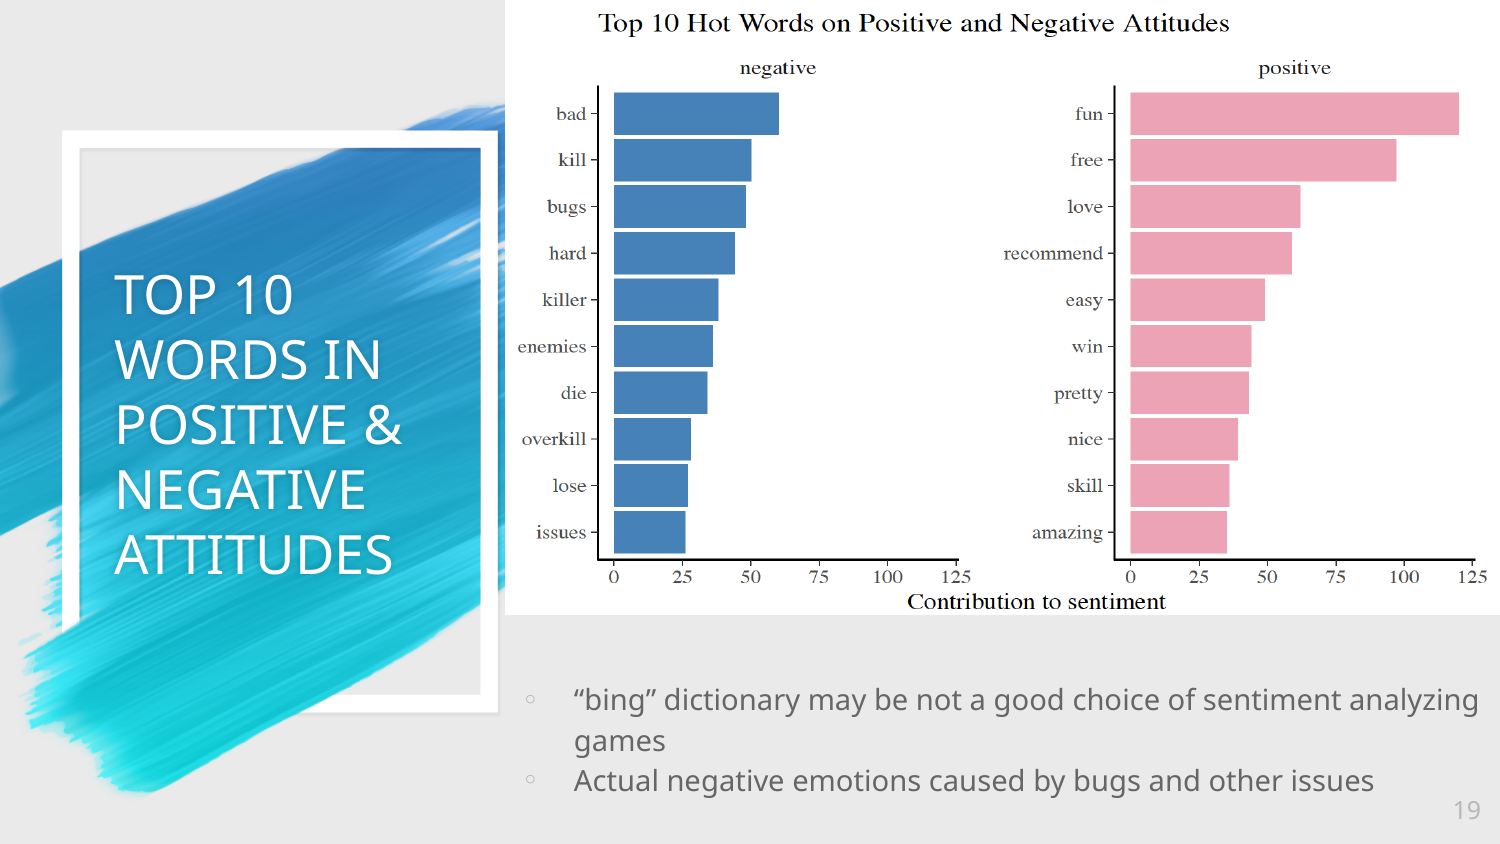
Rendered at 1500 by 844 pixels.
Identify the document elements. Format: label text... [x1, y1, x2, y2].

title TOP 10 WORDS IN POSITIVE & NEGATIVE ATTITUDES [114, 149, 447, 696]
picture [0, 0, 1500, 844]
list “bing” dictionary may be not a good choice of sentiment analyzing games Actual negative emotions caused by bugs and other issues [498, 573, 1500, 844]
